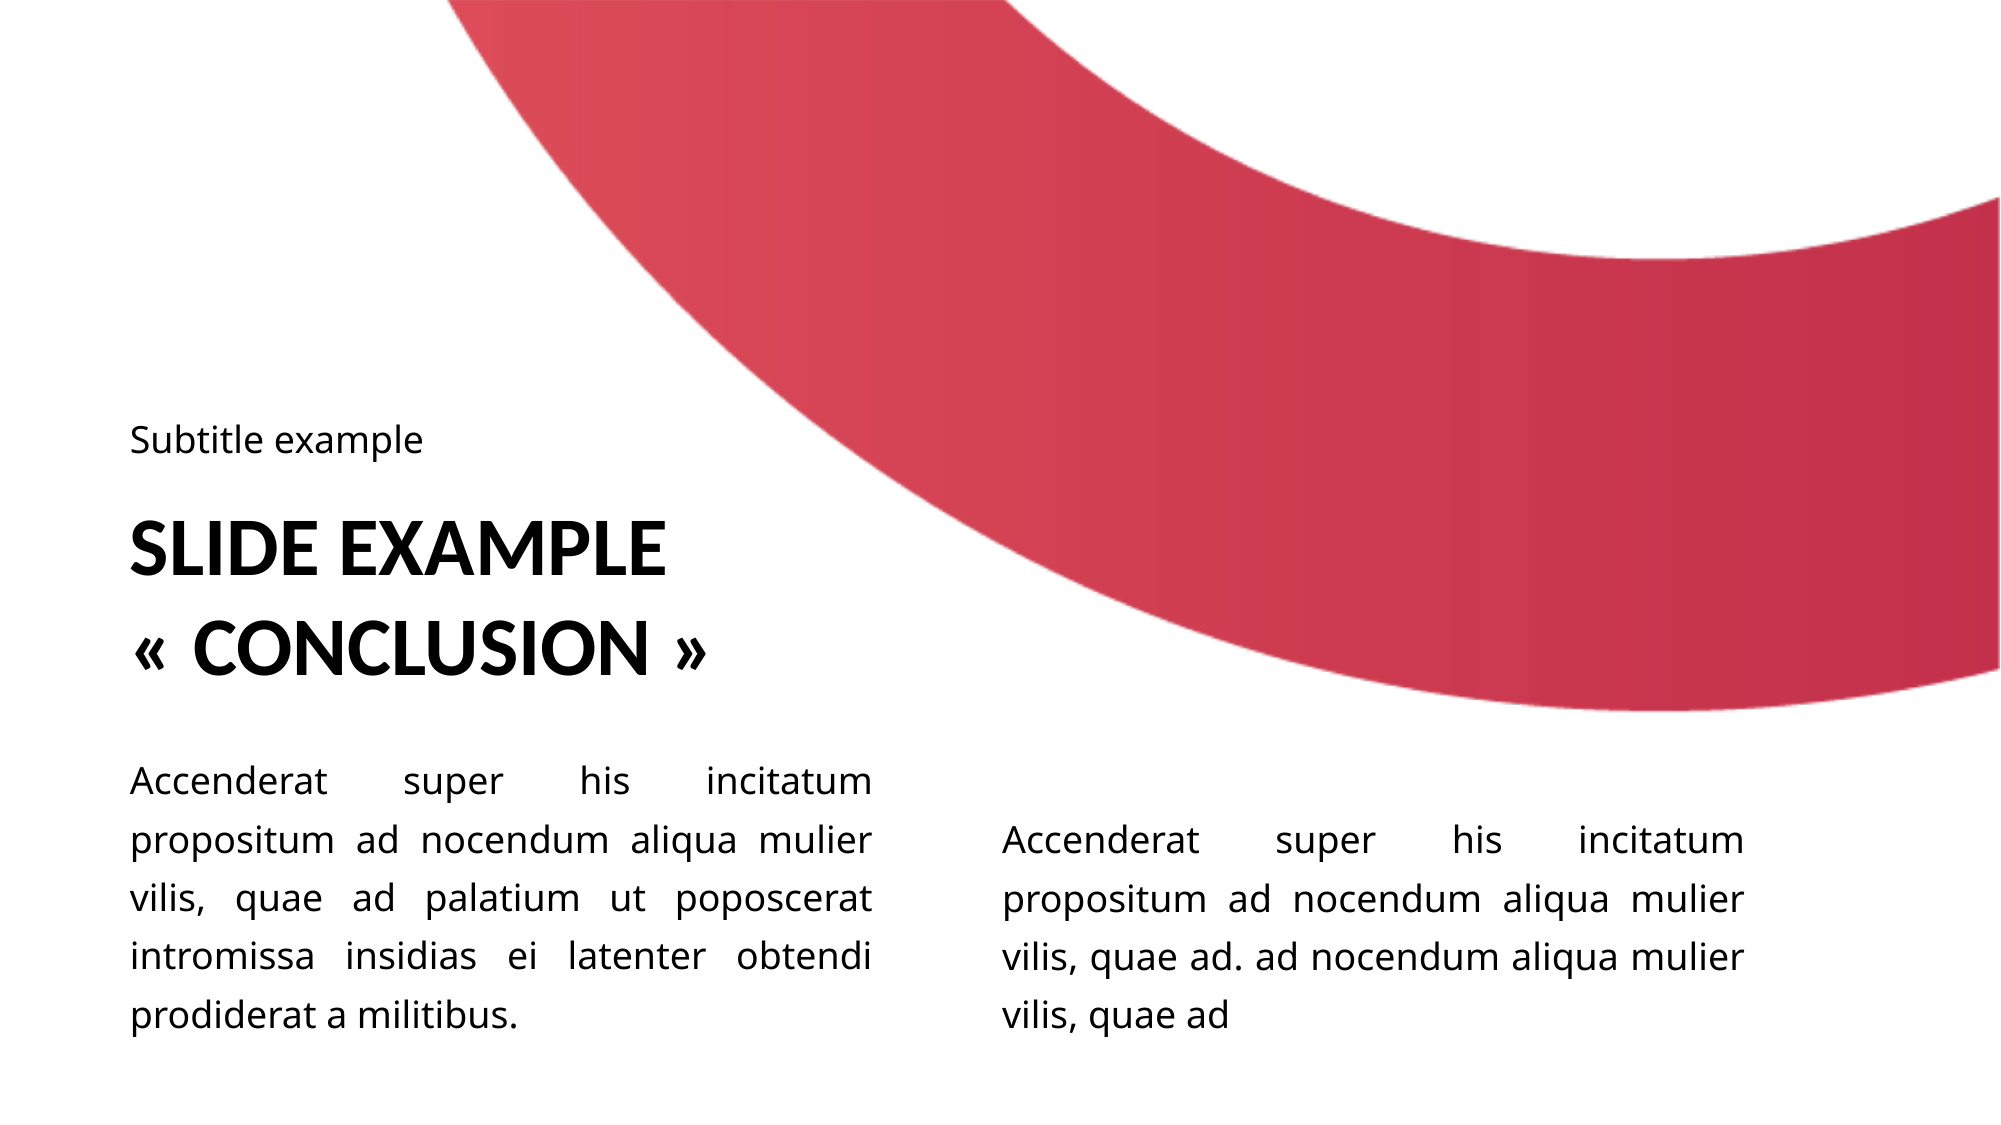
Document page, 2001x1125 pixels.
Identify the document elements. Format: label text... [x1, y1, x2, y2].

text_box Subtitle example [115, 408, 435, 469]
text_box SLIDE EXAMPLE « CONCLUSION » [115, 484, 435, 700]
text_box Accenderat super his incitatum propositum ad nocendum aliqua mulier vilis, quae ad palatium ut poposcerat intromissa insidias ei latenter obtendi prodiderat a militibus. [115, 736, 889, 1044]
picture [435, 0, 2000, 722]
text_box Accenderat super his incitatum propositum ad nocendum aliqua mulier vilis, quae ad. ad nocendum aliqua mulier vilis, quae ad [987, 795, 1761, 1044]
